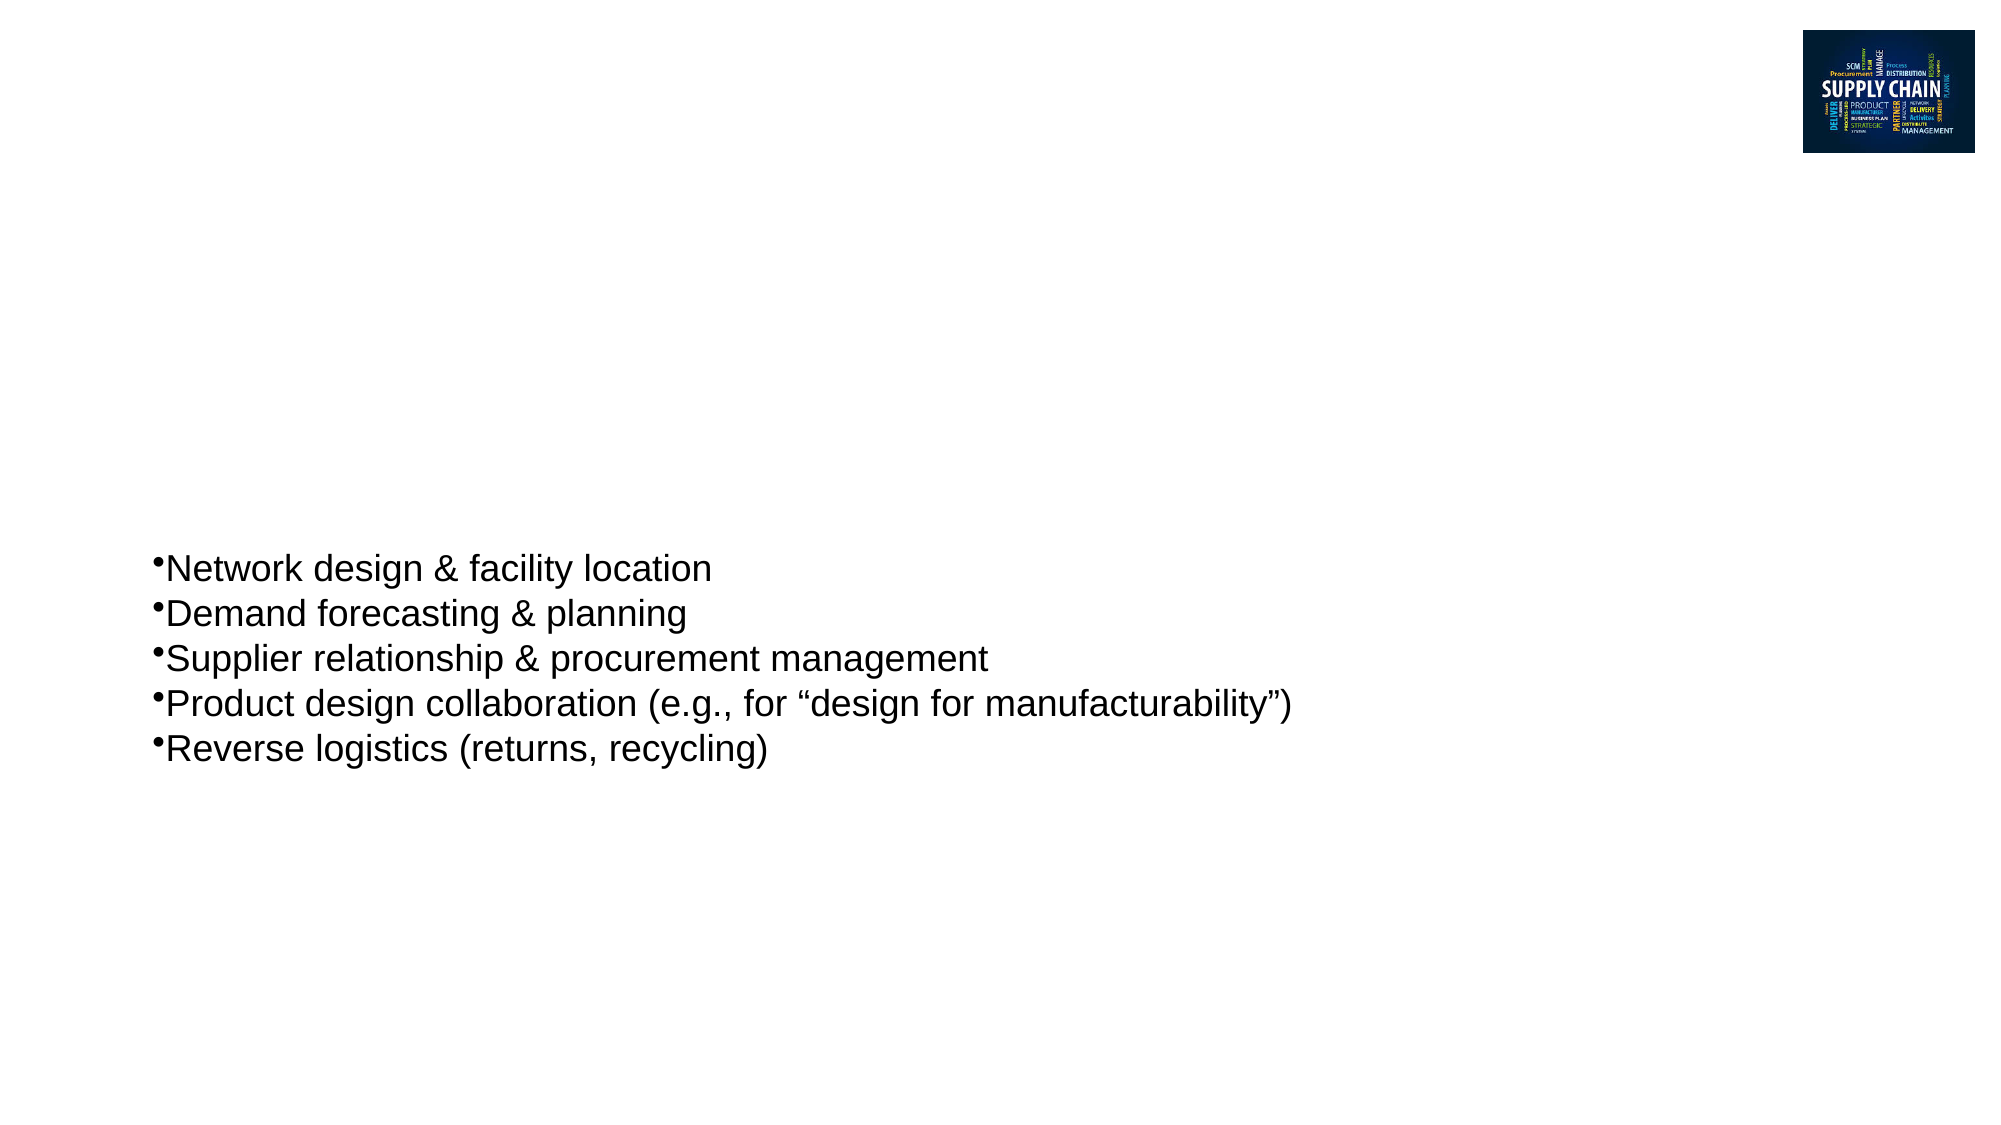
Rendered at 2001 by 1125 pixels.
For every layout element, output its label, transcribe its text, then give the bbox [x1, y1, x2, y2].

picture [1803, 30, 1975, 153]
list Network design & facility location Demand forecasting & planning Supplier relationship & procurement management Product design collaboration (e.g., for “design for manufacturability”) Reverse logistics (returns, recycling) [137, 329, 1863, 983]
